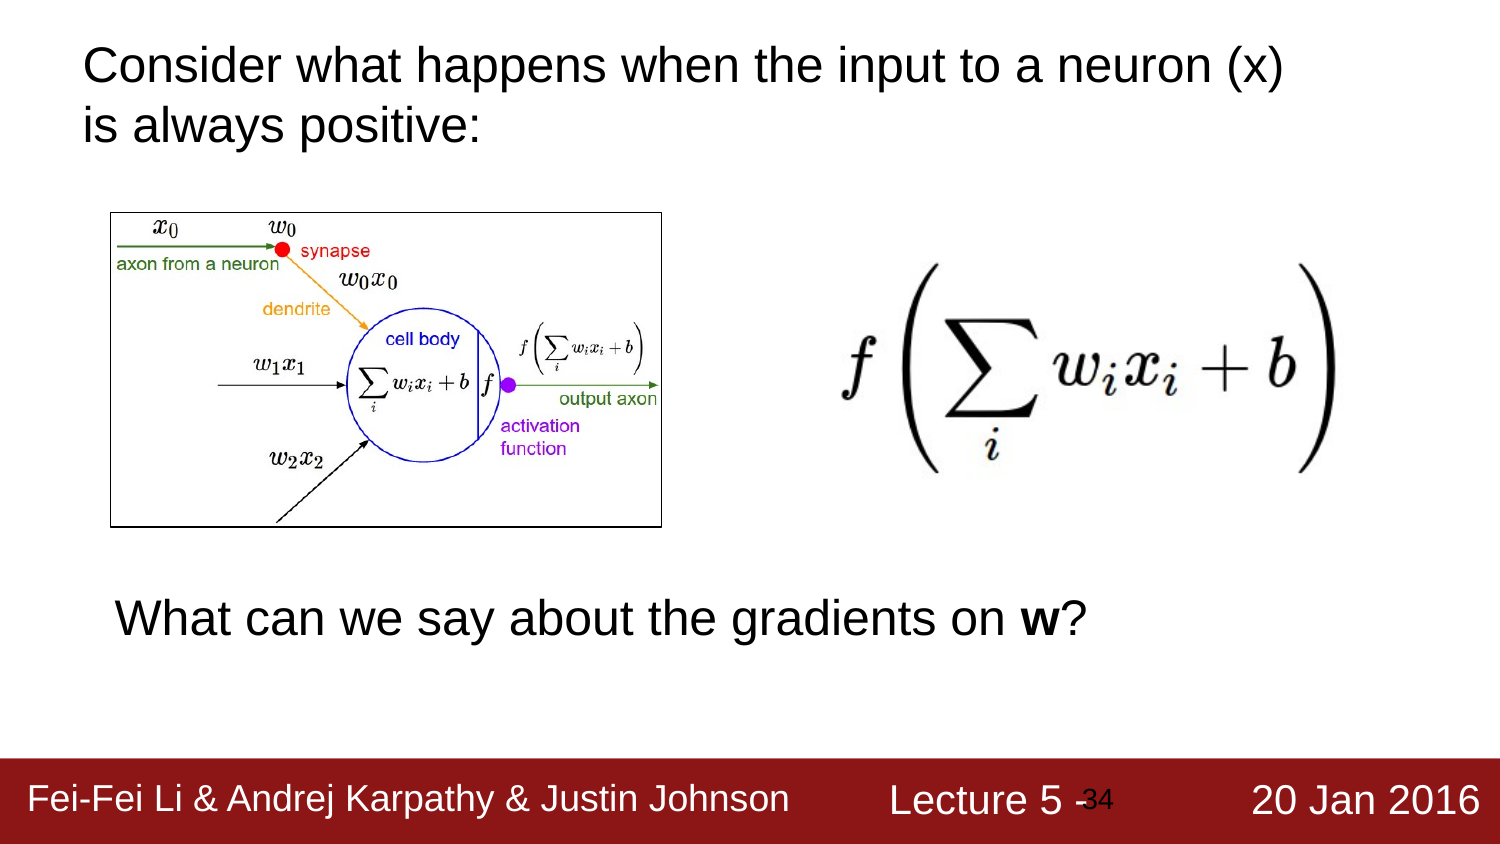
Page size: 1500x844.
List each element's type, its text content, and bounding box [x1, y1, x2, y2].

text_box Consider what happens when the input to a neuron (x) is always positive: [67, 17, 1433, 184]
slide_number ‹#› [1066, 765, 1157, 831]
picture [830, 250, 1344, 489]
picture [111, 212, 662, 527]
text_box What can we say about the gradients on w? [99, 570, 1141, 668]
